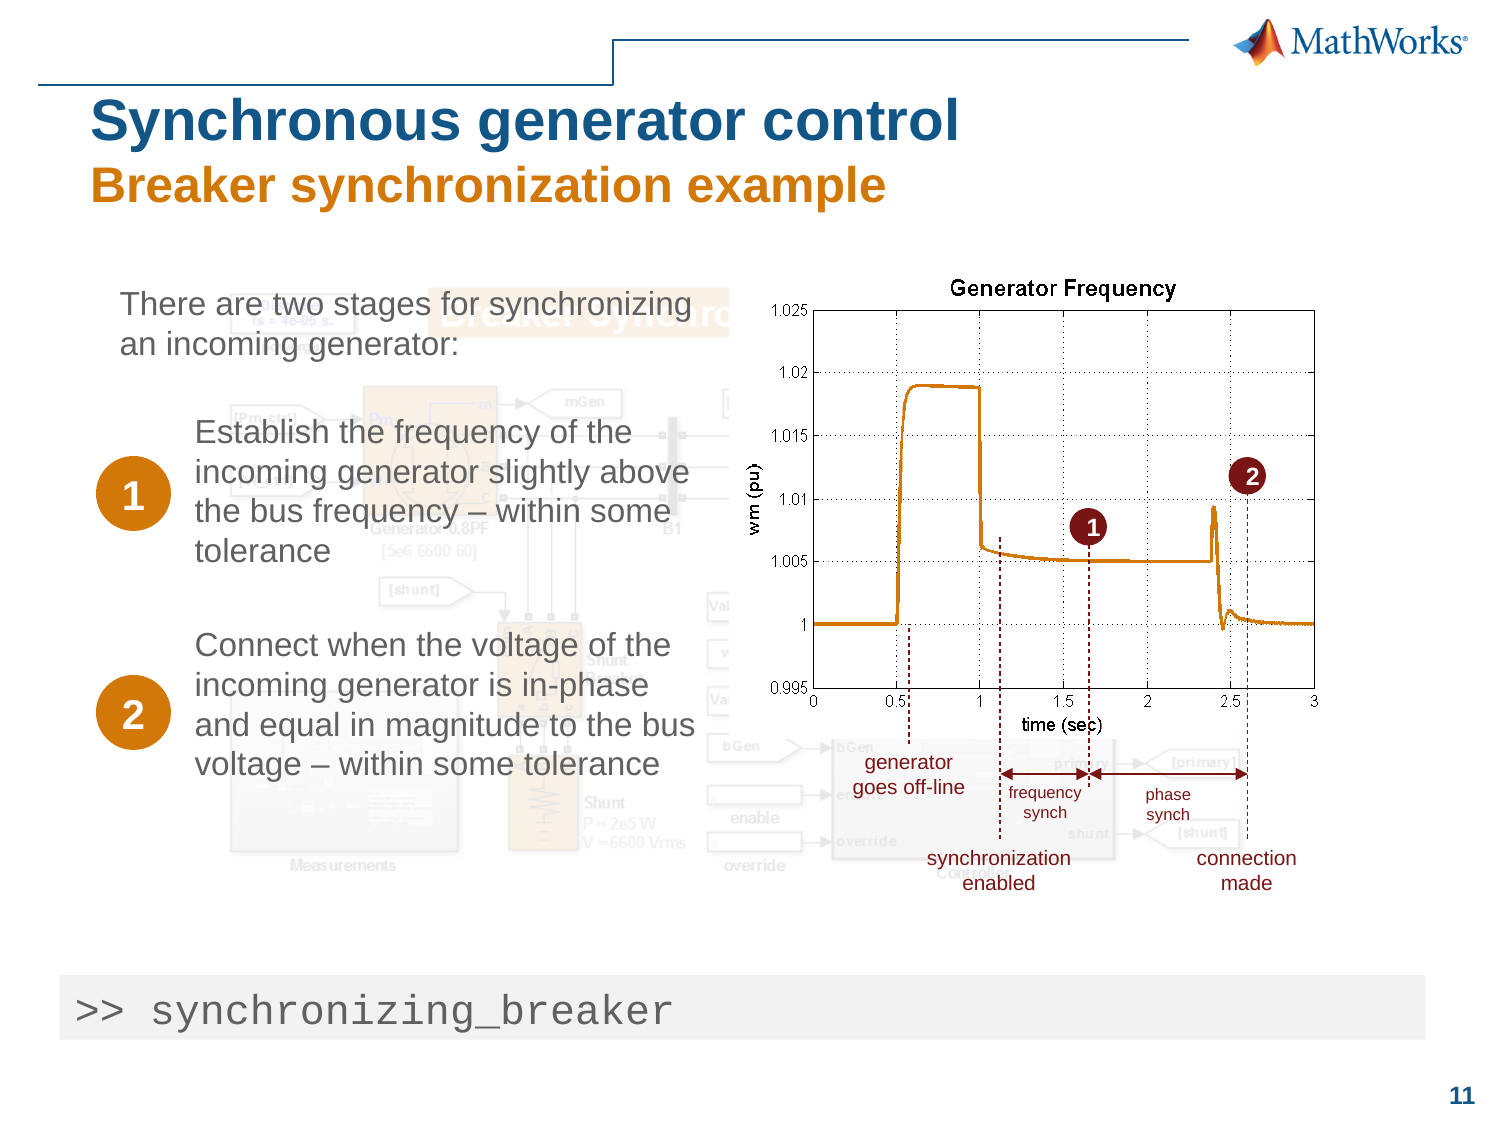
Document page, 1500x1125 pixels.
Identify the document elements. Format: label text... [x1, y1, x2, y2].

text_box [212, 269, 1263, 901]
picture [1226, 7, 1483, 78]
text_box connection made [1265, 837, 1312, 903]
picture [729, 274, 1376, 739]
text_box >> synchronizing_breaker [59, 975, 1425, 1040]
text_box 2 [93, 672, 174, 753]
title Synchronous generator control Breaker synchronization example [75, 75, 1400, 238]
list There are two stages for synchronizing an incoming generator: Establish the frequency of the incoming generator slightly above the bus frequency – within some tolerance Connect when the voltage of the incoming generator is in-phase and equal in magnitude to the bus voltage – within some tolerance [104, 275, 712, 925]
text_box 1 [93, 453, 174, 534]
